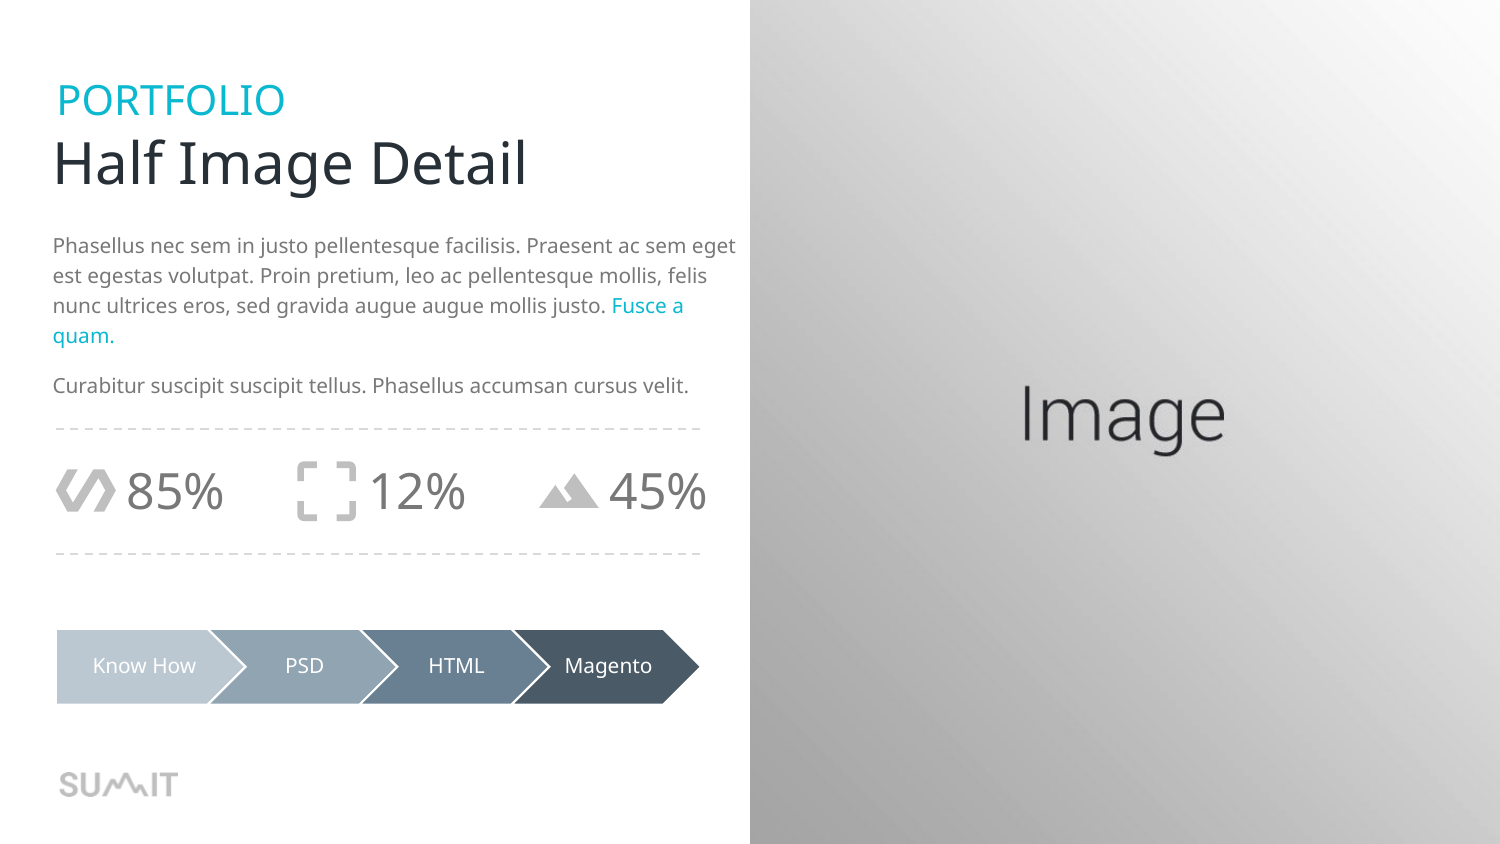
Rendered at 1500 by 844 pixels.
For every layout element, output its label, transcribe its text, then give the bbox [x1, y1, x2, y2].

text_box 12% [353, 451, 482, 527]
text_box [55, 469, 116, 512]
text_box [55, 628, 702, 706]
picture [749, 0, 1500, 844]
text_box [538, 473, 599, 508]
list Phasellus nec sem in justo pellentesque facilisis. Praesent ac sem eget est egestas volutpat. Proin pretium, leo ac pellentesque mollis, felis nunc ultrices eros, sed gravida augue augue mollis justo. Fusce a quam. Curabitur suscipit suscipit tellus. Phasellus accumsan cursus velit. [41, 221, 749, 697]
text_box [336, 501, 356, 522]
text_box [297, 501, 317, 522]
text_box [297, 461, 317, 482]
text_box 45% [595, 451, 724, 527]
text_box [336, 461, 356, 482]
title Half Image Detail [41, 134, 749, 197]
text_box 85% [111, 451, 241, 527]
